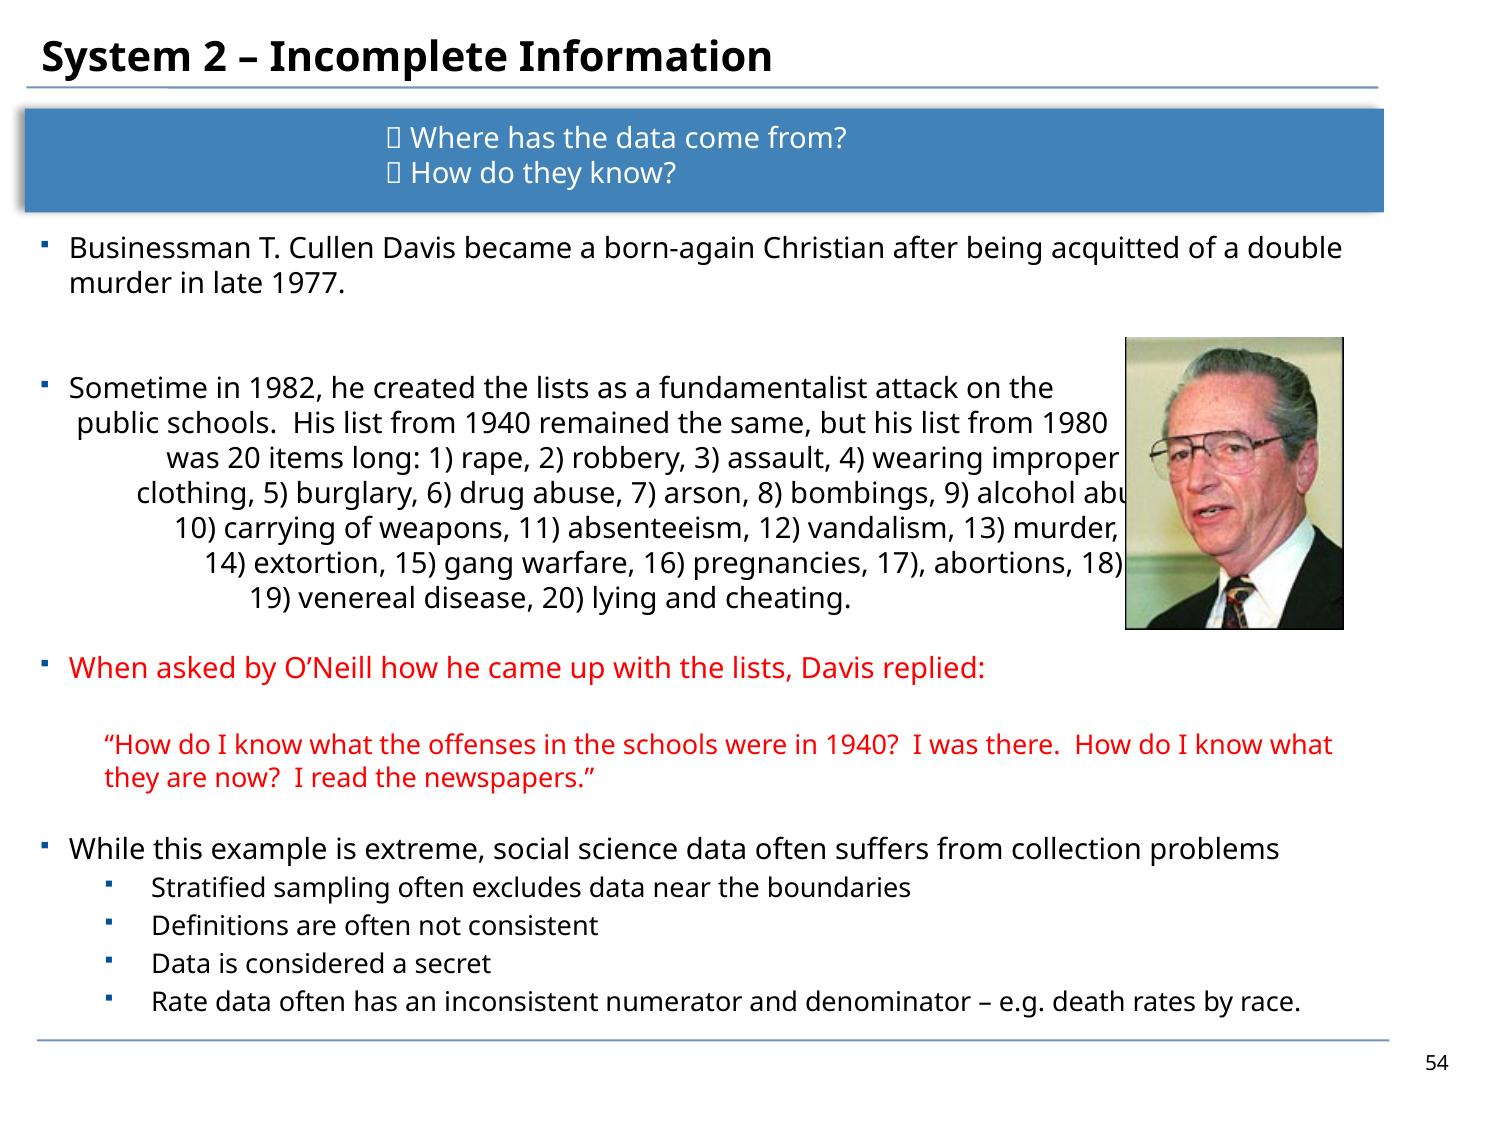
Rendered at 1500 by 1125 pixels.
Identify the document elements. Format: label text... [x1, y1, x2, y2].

picture [1124, 337, 1344, 630]
list Businessman T. Cullen Davis became a born-again Christian after being acquitted of a double murder in late 1977. Sometime in 1982, he created the lists as a fundamentalist attack on the public schools. His list from 1940 remained the same, but his list from 1980 was 20 items long: 1) rape, 2) robbery, 3) assault, 4) wearing improper clothing, 5) burglary, 6) drug abuse, 7) arson, 8) bombings, 9) alcohol abuse, 10) carrying of weapons, 11) absenteeism, 12) vandalism, 13) murder, 14) extortion, 15) gang warfare, 16) pregnancies, 17), abortions, 18) suicide, 19) venereal disease, 20) lying and cheating. When asked by O’Neill how he came up with the lists, Davis replied: “How do I know what the offenses in the schools were in 1940? I was there. How do I know what they are now? I read the newspapers.” While this example is extreme, social science data often suffers from collection problems Stratified sampling often excludes data near the boundaries Definitions are often not consistent Data is considered a secret Rate data often has an inconsistent numerator and denominator – e.g. death rates by race. [24, 222, 1375, 1013]
list [24, 108, 1384, 213]
title System 2 – Incomplete Information [26, 22, 1474, 85]
text_box  Where has the data come from?  How do they know? [370, 112, 1121, 198]
